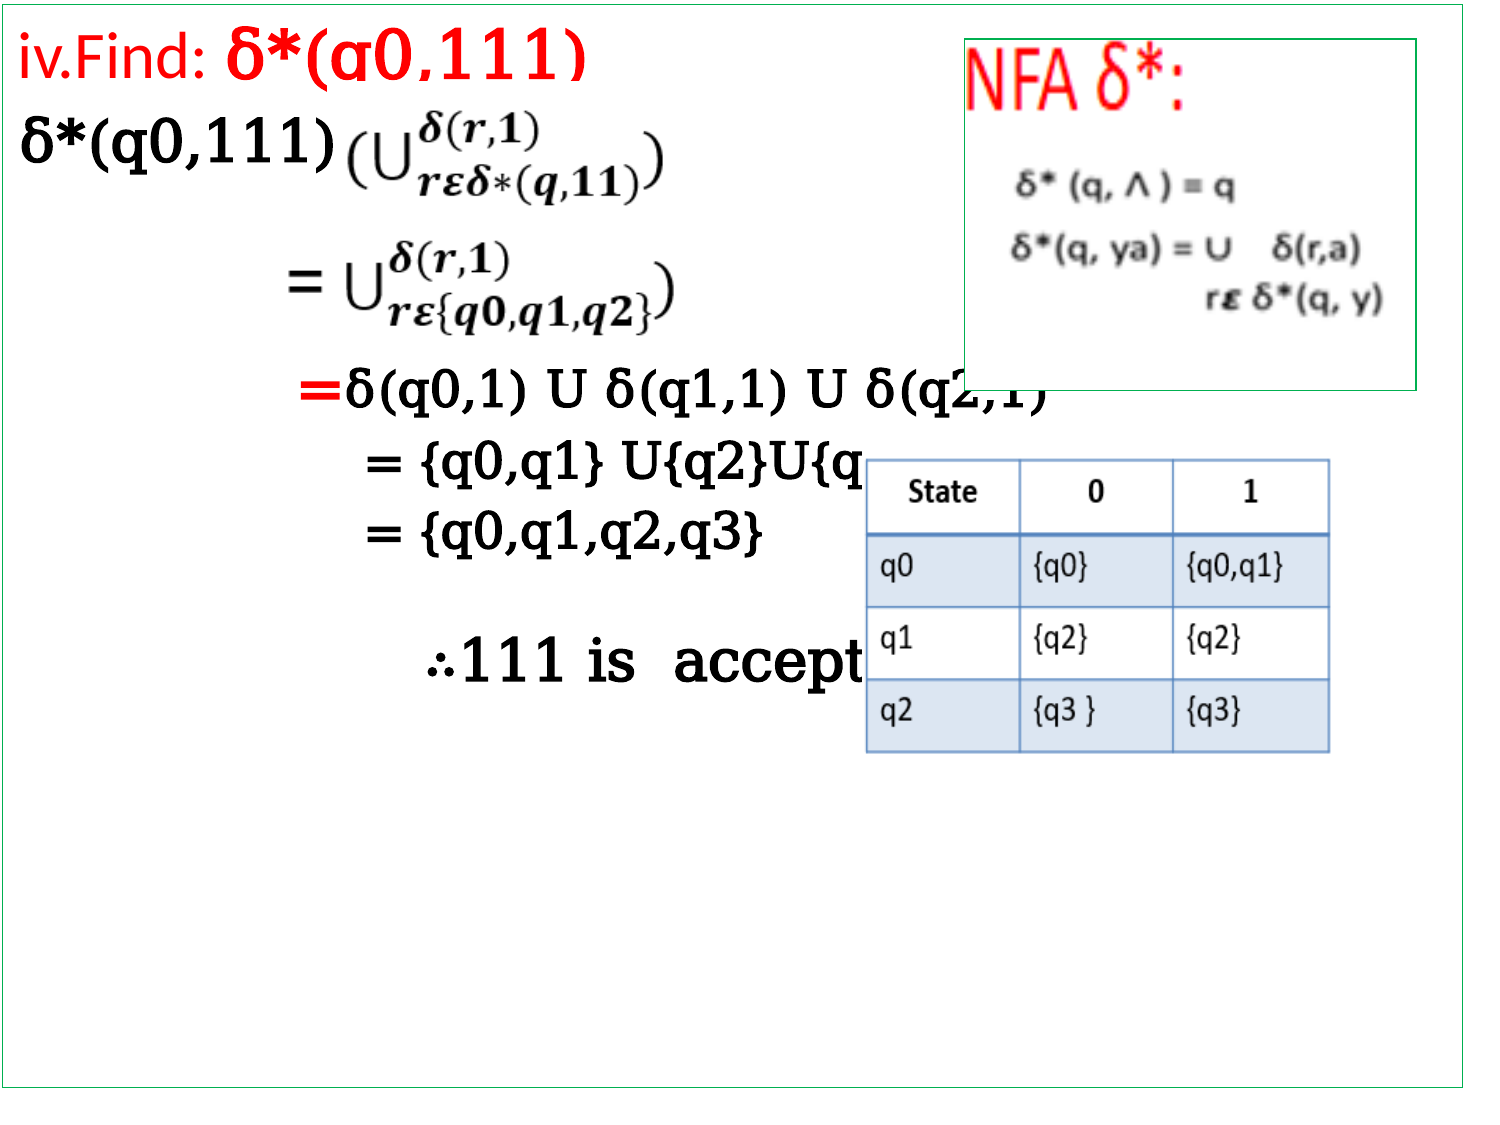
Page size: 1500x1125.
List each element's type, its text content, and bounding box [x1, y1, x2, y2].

picture [286, 237, 710, 348]
picture [337, 81, 677, 216]
picture [964, 39, 1416, 391]
picture [862, 437, 1363, 793]
list iv.Find: δ*(q0,111) δ*(q0,111)= =δ(q0,1) U δ(q1,1) U δ(q2,1) = {q0,q1} U{q2}U{q3} = {q0,q1,q2,q3} ∴111 is accepted. [2, 4, 1463, 1088]
